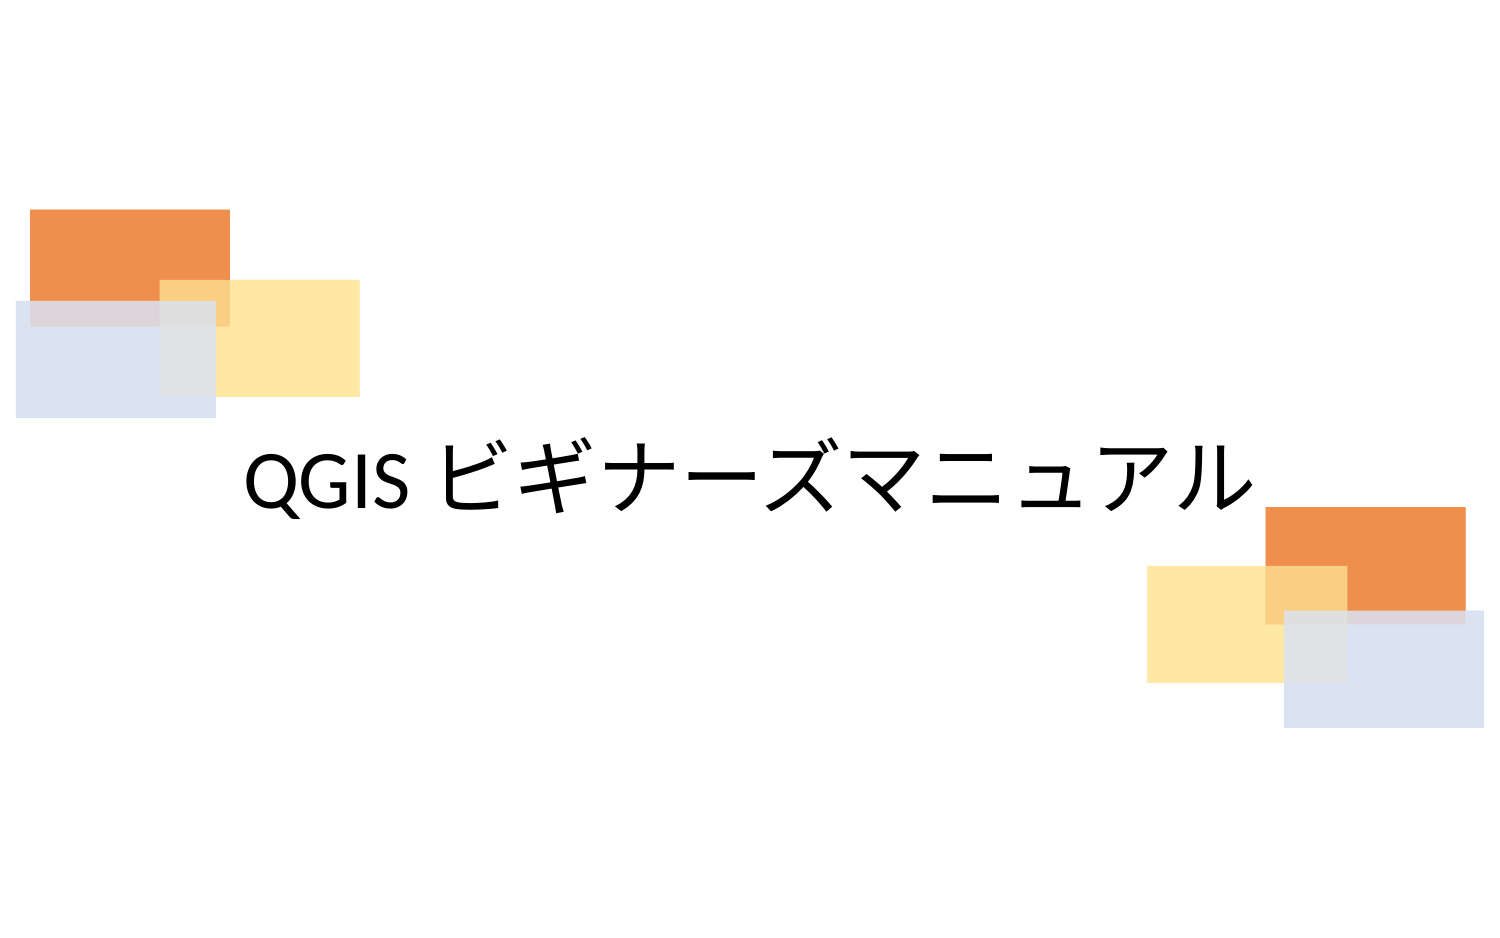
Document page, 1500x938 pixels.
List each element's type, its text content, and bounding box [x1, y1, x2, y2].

text_box [1283, 610, 1485, 729]
text_box [1265, 506, 1467, 610]
text_box QGISビギナーズマニュアル [228, 418, 1272, 533]
text_box [15, 300, 217, 419]
text_box [1146, 565, 1348, 684]
text_box [29, 208, 231, 300]
text_box [159, 279, 361, 398]
